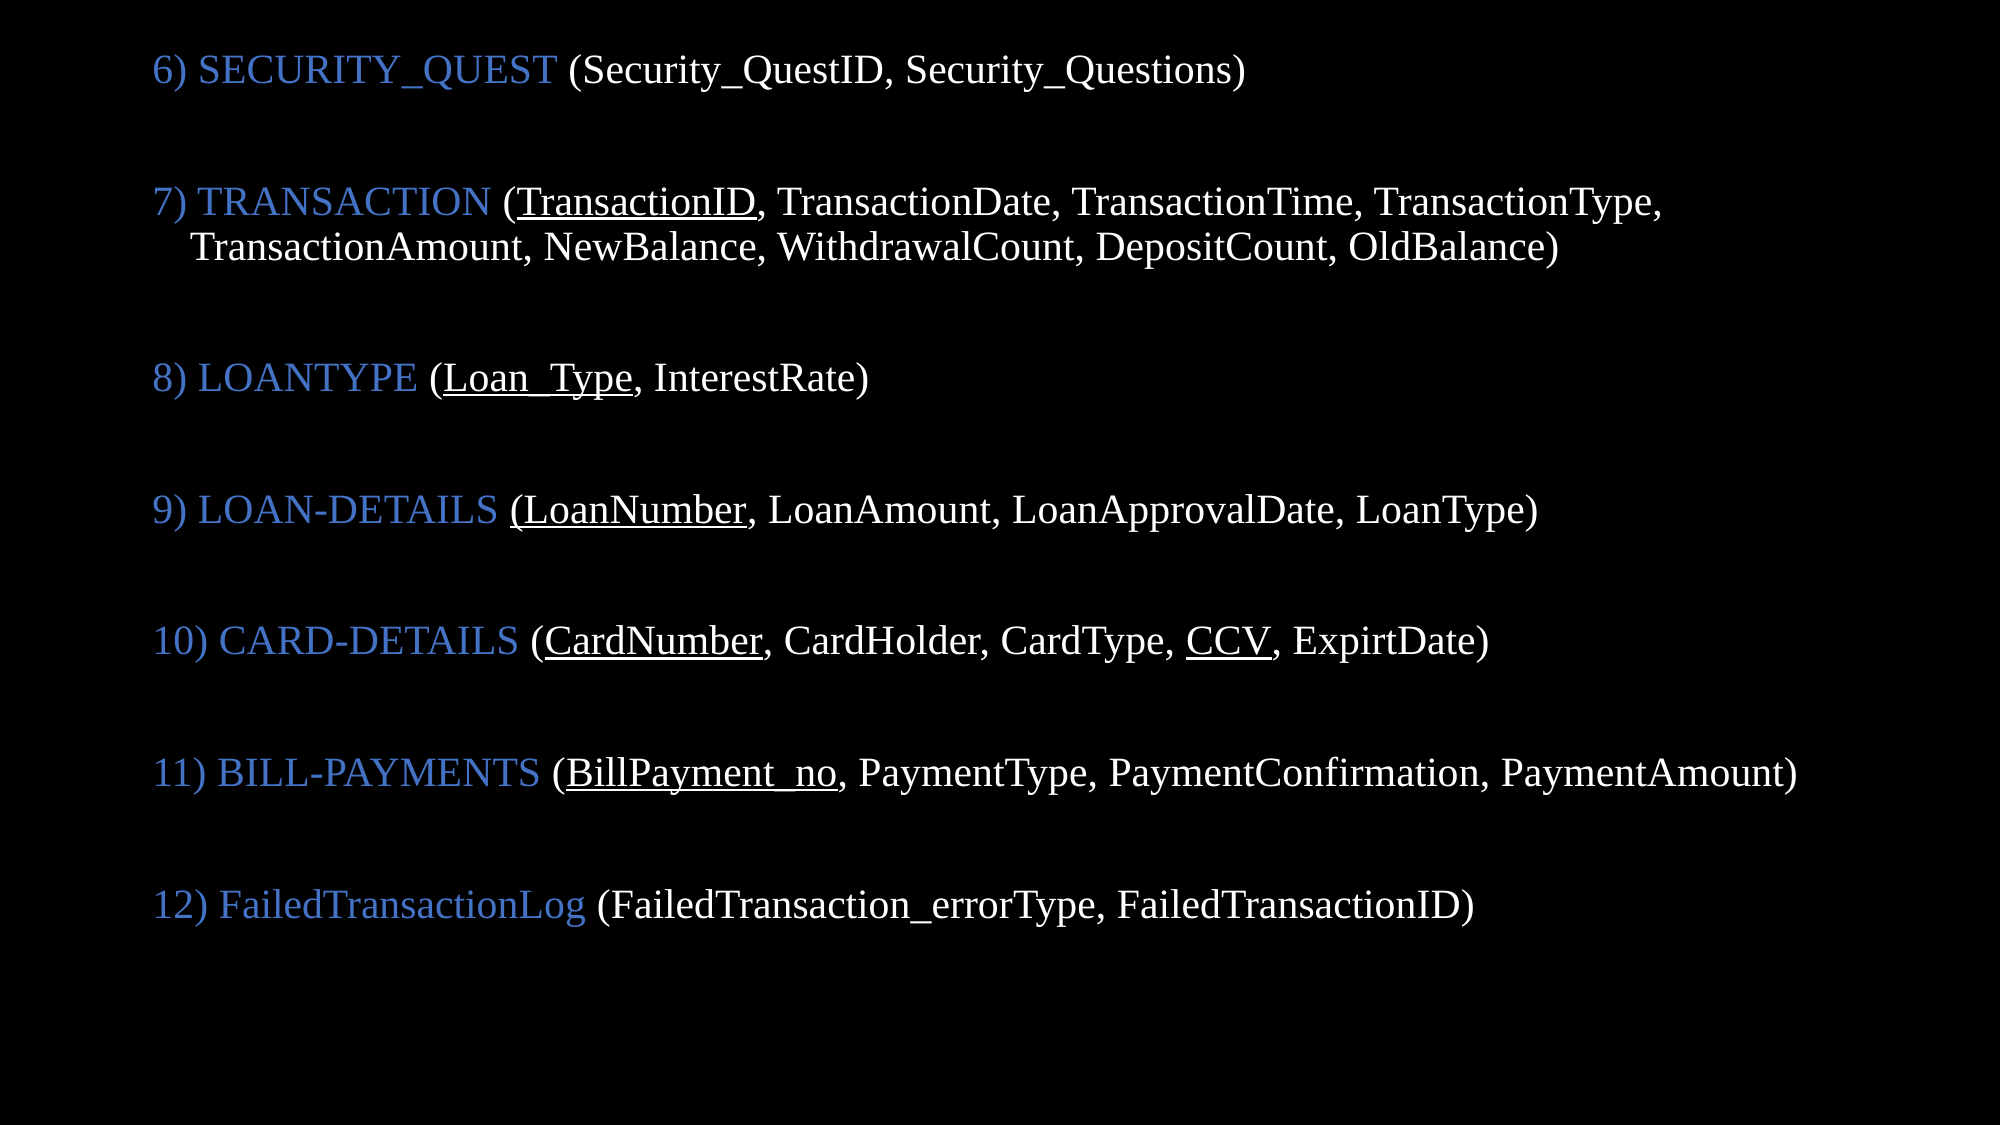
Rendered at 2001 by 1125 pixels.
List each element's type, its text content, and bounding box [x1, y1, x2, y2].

list 6) SECURITY_QUEST (Security_QuestID, Security_Questions) 7) TRANSACTION (TransactionID, TransactionDate, TransactionTime, TransactionType, TransactionAmount, NewBalance, WithdrawalCount, DepositCount, OldBalance) 8) LOANTYPE (Loan_Type, InterestRate) 9) LOAN-DETAILS (LoanNumber, LoanAmount, LoanApprovalDate, LoanType) 10) CARD-DETAILS (CardNumber, CardHolder, CardType, CCV, ExpirtDate) 11) BILL-PAYMENTS (BillPayment_no, PaymentType, PaymentConfirmation, PaymentAmount) 12) FailedTransactionLog (FailedTransaction_errorType, FailedTransactionID) [137, 39, 1863, 1069]
